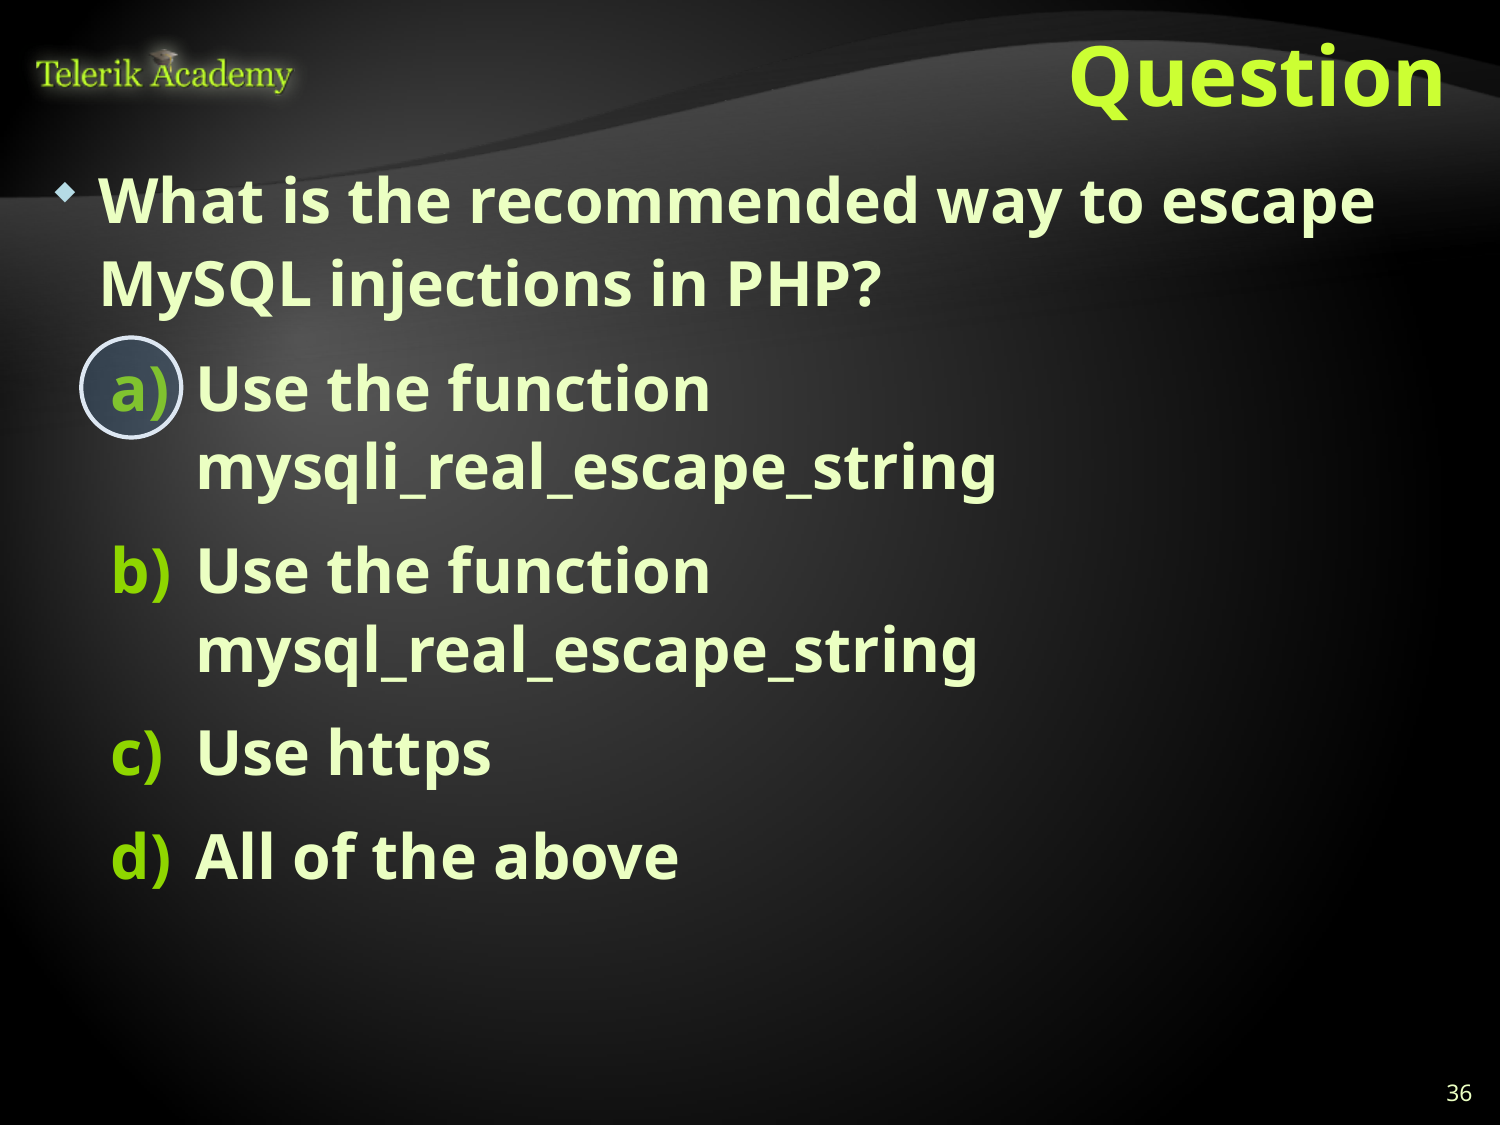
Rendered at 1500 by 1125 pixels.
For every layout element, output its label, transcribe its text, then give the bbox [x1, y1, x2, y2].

picture [0, 0, 1500, 1125]
text_box [79, 335, 184, 440]
list What is the recommended way to escape MySQL injections in PHP? Use the function mysqli_real_escape_string Use the function mysql_real_escape_string Use https All of the above [37, 149, 1463, 1075]
slide_number 36 [1412, 1074, 1488, 1113]
title Question [300, 12, 1463, 149]
